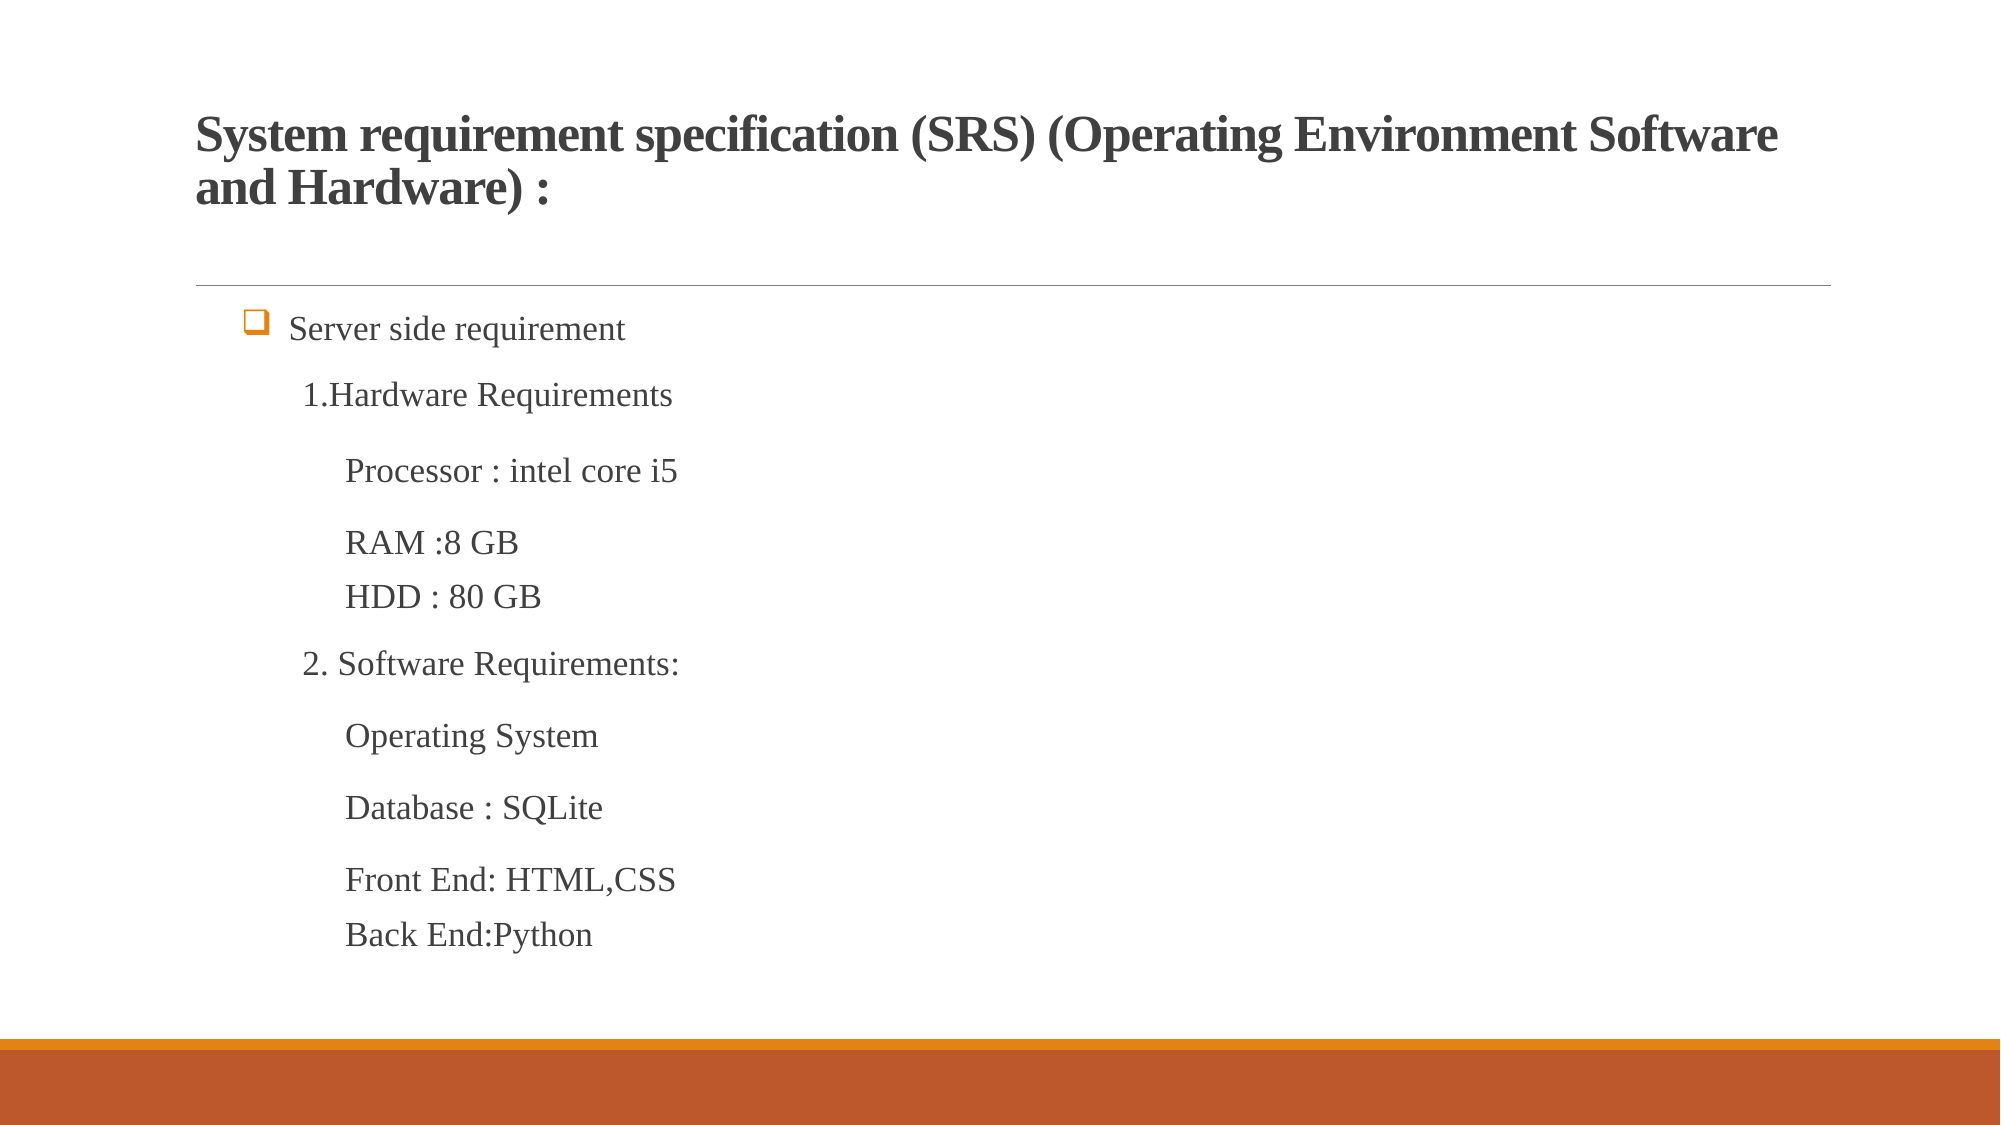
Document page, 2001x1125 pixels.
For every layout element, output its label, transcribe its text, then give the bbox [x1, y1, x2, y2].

list Server side requirement 1.Hardware Requirements Processor : intel core i5 RAM :8 GB HDD : 80 GB 2. Software Requirements: Operating System Database : SQLite Front End: HTML,CSS Back End:Python [180, 302, 1830, 963]
title System requirement specification (SRS) (Operating Environment Software and Hardware) : [180, 47, 1830, 285]
